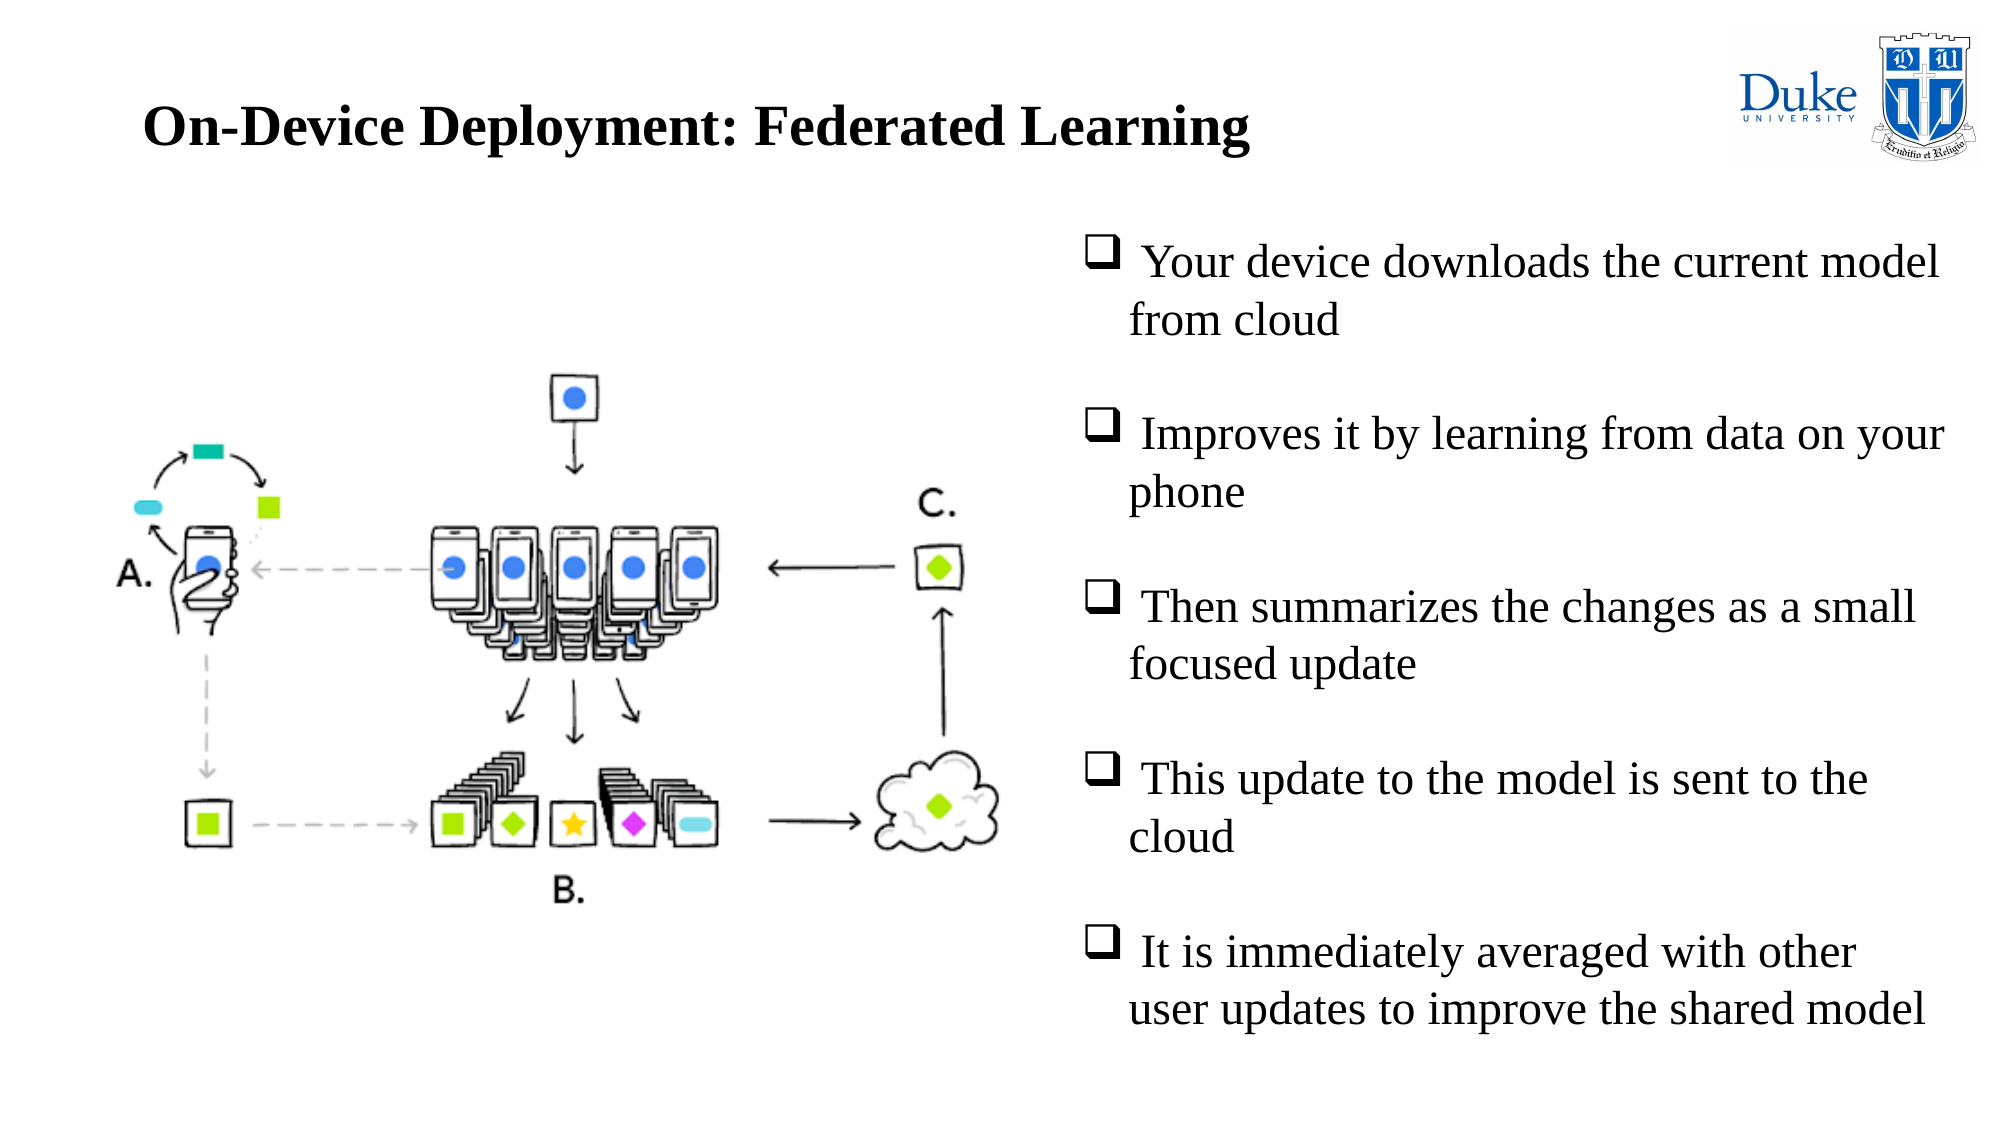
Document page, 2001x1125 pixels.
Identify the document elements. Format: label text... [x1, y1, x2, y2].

text_box On-Device Deployment: Federated Learning [128, 79, 1674, 165]
picture [0, 312, 1150, 961]
picture [1724, 26, 1982, 166]
text_box Your device downloads the current model from cloud Improves it by learning from data on your phone Then summarizes the changes as a small focused update This update to the model is sent to the cloud It is immediately averaged with other user updates to improve the shared model [1066, 222, 1965, 1042]
